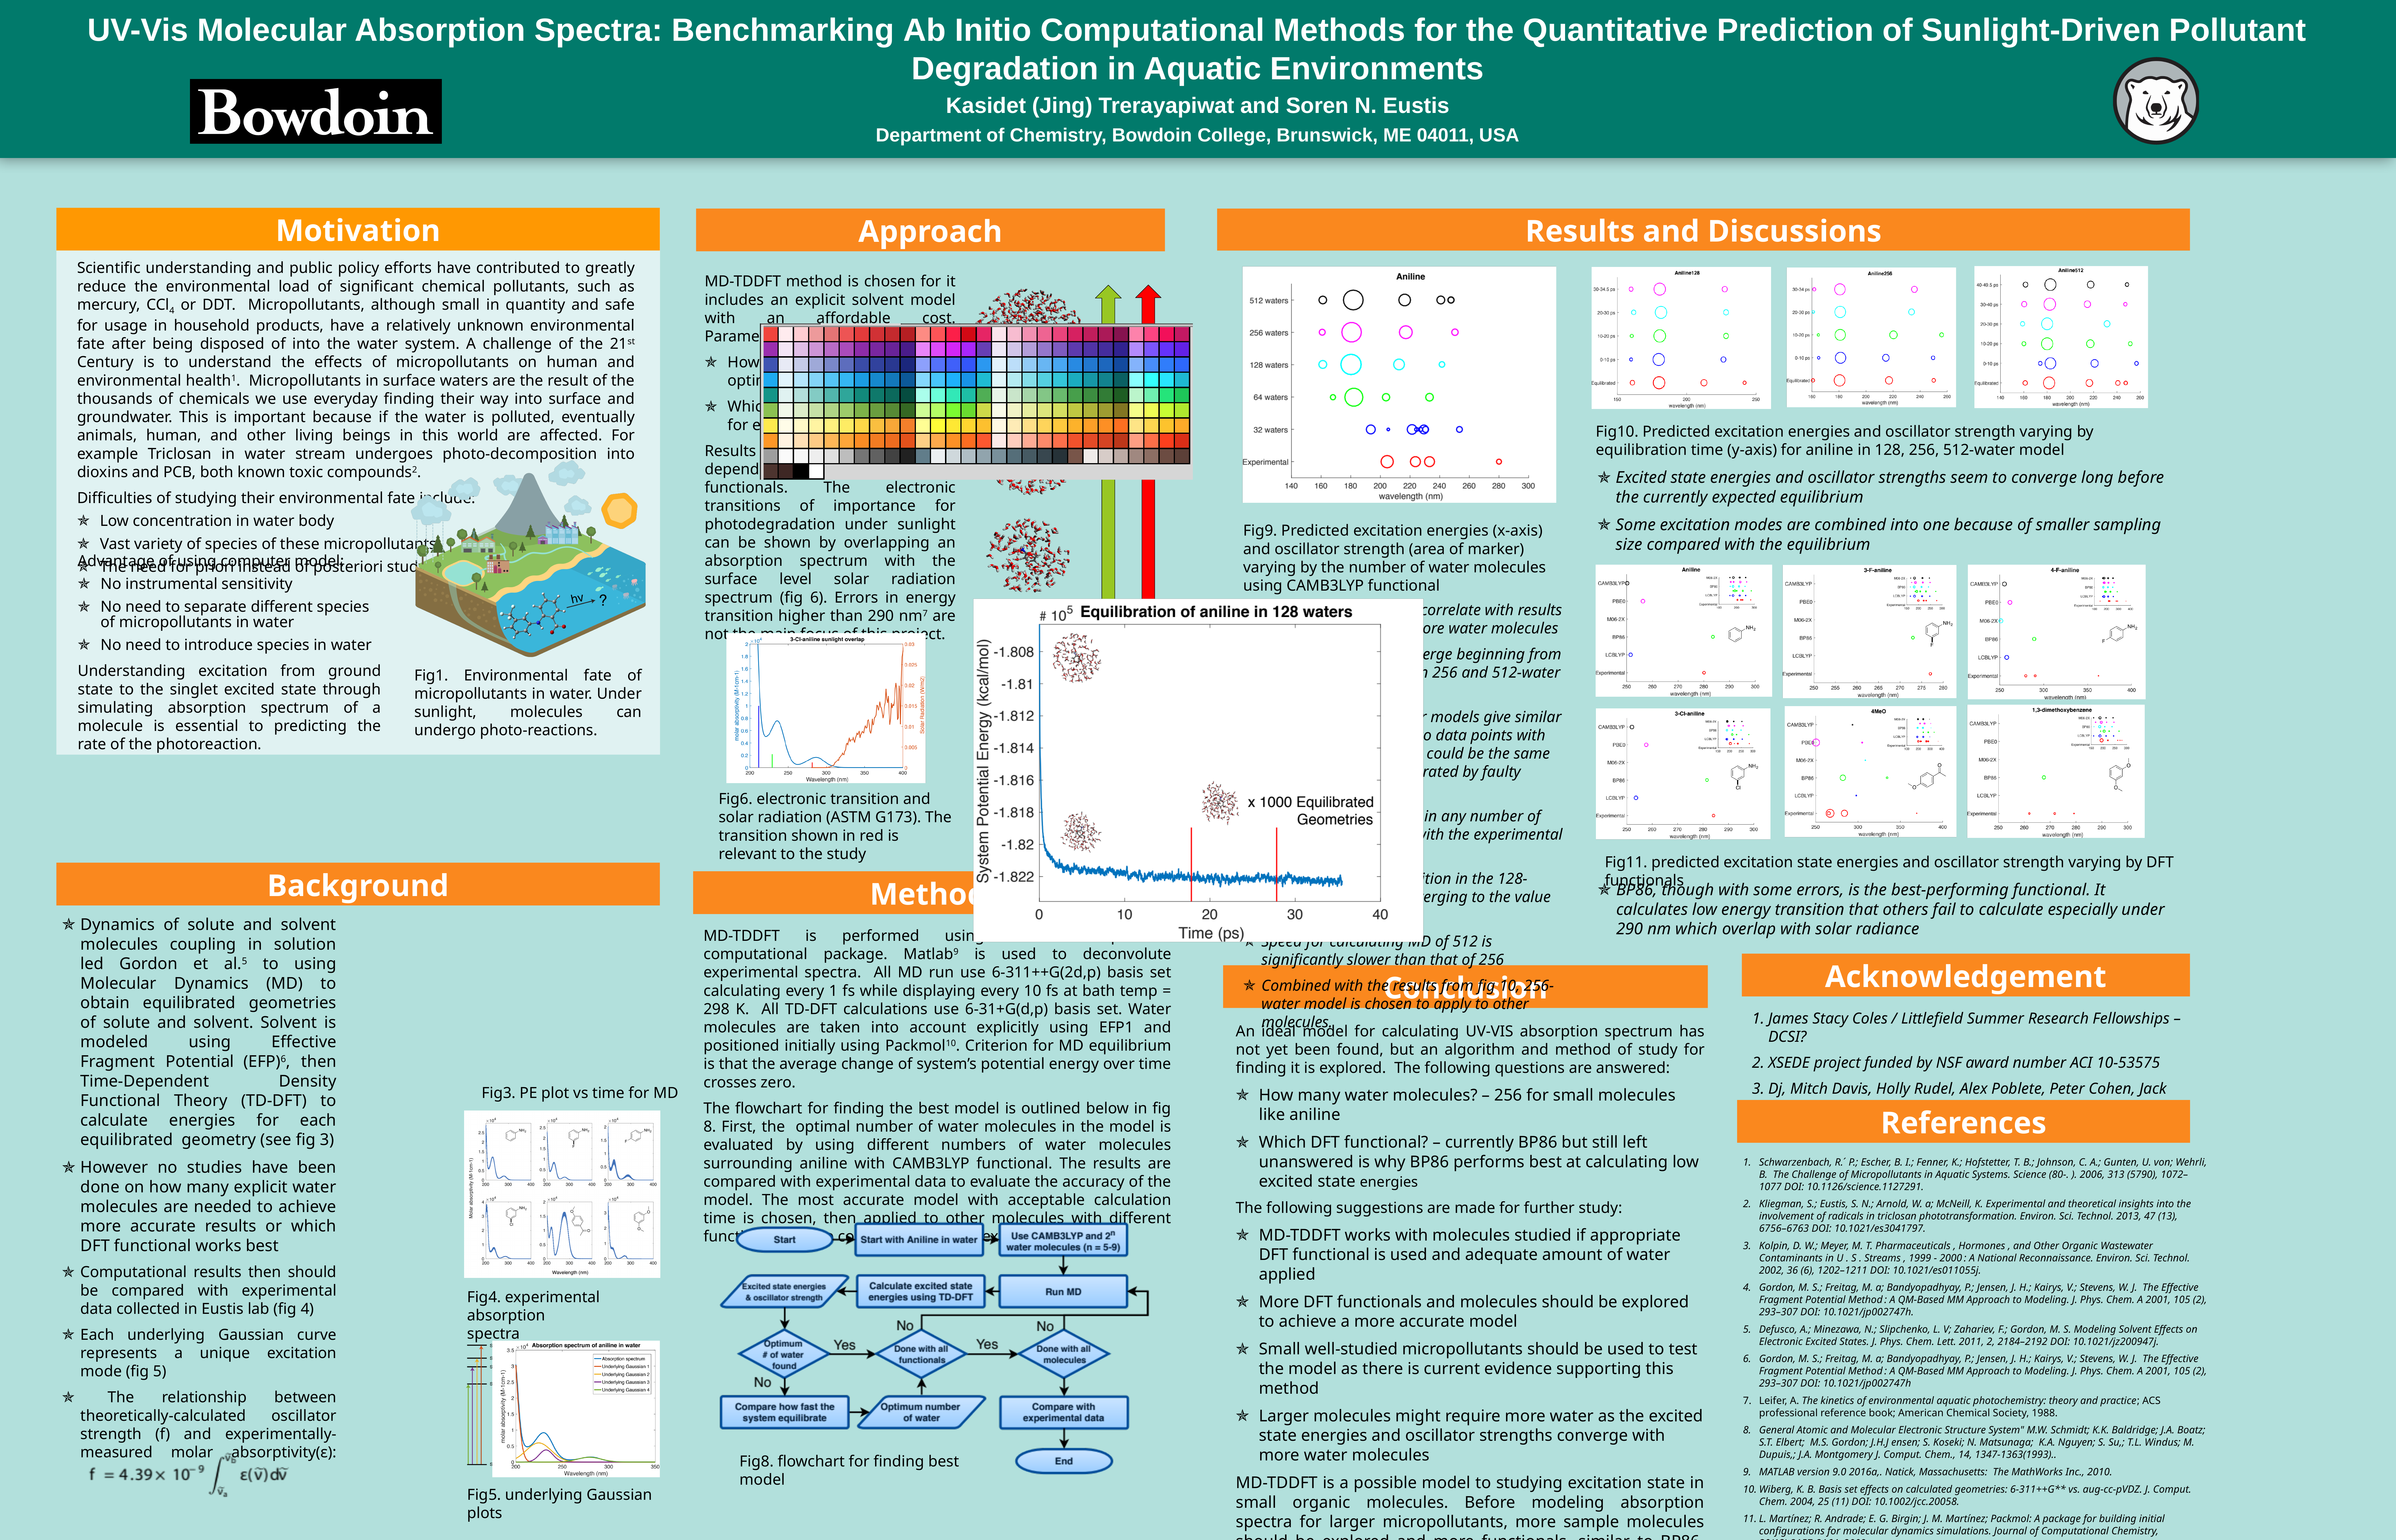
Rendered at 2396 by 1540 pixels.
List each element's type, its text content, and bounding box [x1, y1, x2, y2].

text_box Acknowledgement [1742, 953, 2190, 996]
text_box Fig5. underlying Gaussian plots [463, 1482, 667, 1523]
text_box Motivation [56, 208, 660, 251]
text_box [388, 780, 402, 804]
text_box Fig6. electronic transition and solar radiation (ASTM G173). The transition shown in red is relevant to the study [714, 787, 961, 864]
text_box Excited state energies and oscillator strengths seem to converge long before the currently expected equilibrium Some excitation modes are combined into one because of smaller sampling size compared with the equilibrium [1593, 465, 2170, 555]
text_box UV-Vis Molecular Absorption Spectra: Benchmarking Ab Initio Computational Methods for the Quantitative Prediction of Sunlight-Driven Pollutant Degradation in Aquatic Environments Kasidet (Jing) Trerayapiwat and Soren N. Eustis Department of Chemistry, Bowdoin College, Brunswick, ME 04011, USA [0, 0, 2396, 158]
picture [1239, 266, 1557, 503]
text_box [410, 459, 651, 742]
text_box MD-TDDFT is performed using GAMESS10 quantum computational package. Matlab9 is used to deconvolute experimental spectra. All MD run use 6-311++G(2d,p) basis set calculating every 1 fs while displaying every 10 fs at bath temp = 298 K. All TD-DFT calculations use 6-31+G(d,p) basis set. Water molecules are taken into account explicitly using EFP1 and positioned initially using Packmol10. Criterion for MD equilibrium is that the average change of system’s potential energy over time crosses zero. The flowchart for finding the best model is outlined below in fig 8. First, the optimal number of water molecules in the model is evaluated by using different numbers of water molecules surrounding aniline with CAMB3LYP functional. The results are compared with experimental data to evaluate the accuracy of the model. The most accurate model with acceptable calculation time is chosen, then applied to other molecules with different functionals before comparing again to experimental data. [698, 923, 1177, 1248]
text_box Results and Discussions [1217, 208, 2190, 251]
text_box Schwarzenbach, R. ́ P.; Escher, B. I.; Fenner, K.; Hofstetter, T. B.; Johnson, C. A.; Gunten, U. von; Wehrli, B. The Challenge of Micropollutants in Aquatic Systems. Science (80-. ). 2006, 313 (5790), 1072–1077 DOI: 10.1126/science.1127291. Kliegman, S.; Eustis, S. N.; Arnold, W. a; McNeill, K. Experimental and theoretical insights into the involvement of radicals in triclosan phototransformation. Environ. Sci. Technol. 2013, 47 (13), 6756–6763 DOI: 10.1021/es3041797. Kolpin, D. W.; Meyer, M. T. Pharmaceuticals , Hormones , and Other Organic Wastewater Contaminants in U . S . Streams , 1999 - 2000 : A National Reconnaissance. Environ. Sci. Technol. 2002, 36 (6), 1202–1211 DOI: 10.1021/es011055j. Gordon, M. S.; Freitag, M. a; Bandyopadhyay, P.; Jensen, J. H.; Kairys, V.; Stevens, W. J. The Effective Fragment Potential Method : A QM-Based MM Approach to Modeling. J. Phys. Chem. A 2001, 105 (2), 293–307 DOI: 10.1021/jp002747h. Defusco, A.; Minezawa, N.; Slipchenko, L. V; Zahariev, F.; Gordon, M. S. Modeling Solvent Effects on Electronic Excited States. J. Phys. Chem. Lett. 2011, 2, 2184–2192 DOI: 10.1021/jz200947j. Gordon, M. S.; Freitag, M. a; Bandyopadhyay, P.; Jensen, J. H.; Kairys, V.; Stevens, W. J. The Effective Fragment Potential Method : A QM-Based MM Approach to Modeling. J. Phys. Chem. A 2001, 105 (2), 293–307 DOI: 10.1021/jp002747h Leifer, A. The kinetics of environmental aquatic photochemistry: theory and practice; ACS professional reference book; American Chemical Society, 1988. General Atomic and Molecular Electronic Structure System" M.W. Schmidt; K.K. Baldridge; J.A. Boatz; S.T. Elbert; M.S. Gordon; J.H.J ensen; S. Koseki; N. Matsunaga; K.A. Nguyen; S. Su,; T.L. Windus; M. Dupuis,; J.A. Montgomery J. Comput. Chem., 14, 1347-1363(1993).. MATLAB version 9.0 2016a,. Natick, Massachusetts: The MathWorks Inc., 2010. Wiberg, K. B. Basis set effects on calculated geometries: 6-311++G** vs. aug-cc-pVDZ. J. Comput. Chem. 2004, 25 (11) DOI: 10.1002/jcc.20058. L. Martínez; R. Andrade; E. G. Birgin; J. M. Martínez; Packmol: A package for building initial configurations for molecular dynamics simulations. Journal of Computational Chemistry, 30(13):2157-2164, 2009. [1736, 1152, 2216, 1540]
picture [464, 1341, 660, 1478]
picture [1727, 624, 1757, 643]
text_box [962, 280, 1195, 587]
picture [190, 79, 442, 144]
text_box References [1737, 1100, 2190, 1143]
text_box Methods [693, 871, 961, 914]
text_box Approach [696, 208, 1165, 252]
picture [1730, 762, 1759, 791]
text_box Dynamics of solute and solvent molecules coupling in solution led Gordon et al.5 to using Molecular Dynamics (MD) to obtain equilibrated geometries of solute and solvent. Solvent is modeled using Effective Fragment Potential (EFP)6, then Time-Dependent Density Functional Theory (TD-DFT) to calculate energies for each equilibrated geometry (see fig 3) However no studies have been done on how many explicit water molecules are needed to achieve more accurate results or which DFT functional works best Computational results then should be compared with experimental data collected in Eustis lab (fig 4) Each underlying Gaussian curve represents a unique excitation mode (fig 5) The relationship between theoretically-calculated oscillator strength (f) and experimentally-measured molar absorptivity(ε): [56, 911, 342, 1500]
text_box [1591, 563, 2182, 873]
picture [2101, 623, 2138, 644]
text_box Conclusion [1569, 965, 1708, 1008]
picture [2111, 56, 2201, 146]
text_box Fig8. flowchart for finding best model [735, 1484, 993, 1490]
text_box James Stacy Coles / Littlefield Summer Research Fellowships – DCSI? XSEDE project funded by NSF award number ACI 10-53575 Dj, Mitch Davis, Holly Rudel, Alex Poblete, Peter Cohen, Jack O’Brien [1745, 1005, 2201, 1119]
text_box Fig3. PE plot vs time for MD [477, 1081, 736, 1103]
picture [2108, 757, 2132, 792]
text_box Background [56, 862, 660, 905]
picture [75, 1452, 305, 1498]
text_box Conclusion [1223, 965, 1239, 1008]
picture [701, 1216, 1158, 1483]
text_box 32 water model fails to correlate with results from the models with more water molecules The results start to converge beginning from 64-water to the values in 256 and 512-water model 128, 256, and 512-water models give similar results. Note that the two data points with similar values of f and λ could be the same mode of excitation separated by faulty statistical analysis Results from CAMB3LYP in any number of water correlate poorly with the experimental results The lowest energy transition in the 128-water model is still converging to the value of 256 and 512. Speed for calculating MD of 512 is significantly slower than that of 256 Combined with the results from fig 10, 256-water model is chosen to apply to other molecules. [1239, 598, 1569, 1033]
picture [464, 1111, 660, 1278]
picture [1907, 761, 1947, 790]
text_box [56, 251, 660, 755]
picture [726, 633, 929, 783]
picture [962, 588, 1434, 952]
text_box Fig9. Predicted excitation energies (x-axis) and oscillator strength (area of marker) varying by the number of water molecules using CAMB3LYP functional [1239, 518, 1556, 596]
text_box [1591, 266, 2148, 461]
text_box Fig4. experimental absorption spectra [463, 1285, 660, 1342]
picture [760, 323, 1193, 480]
text_box BP86, though with some errors, is the best-performing functional. It calculates low energy transition that others fail to calculate especially under 290 nm which overlap with solar radiance [1593, 877, 2170, 940]
text_box An ideal model for calculating UV-VIS absorption spectrum has not yet been found, but an algorithm and method of study for finding it is explored. The following questions are answered: How many water molecules? – 256 for small molecules like aniline Which DFT functional? – currently BP86 but still left unanswered is why BP86 performs best at calculating low excited state energies The following suggestions are made for further study: MD-TDDFT works with molecules studied if appropriate DFT functional is used and adequate amount of water applied More DFT functionals and molecules should be explored to achieve a more accurate model Small well-studied micropollutants should be used to test the model as there is current evidence supporting this method Larger molecules might require more water as the excited state energies and oscillator strengths converge with more water molecules MD-TDDFT is a possible model to studying excitation state in small organic molecules. Before modeling absorption spectra for larger micropollutants, more sample molecules should be explored and more functionals, similar to BP86, studied. [1232, 1019, 1709, 1540]
text_box MD-TDDFT method is chosen for it includes an explicit solvent model with an affordable cost. Parameters of the model include: How many water molecules? - optimal for speed and accuracy Which DFT functional to use? – for energy calculation Results from TD-DFT vary greatly depending on the choice of DFT functionals. The electronic transitions of importance for photodegradation under sunlight can be shown by overlapping an absorption spectrum with the surface level solar radiation spectrum (fig 6). Errors in energy transition higher than 290 nm7 are not the main focus of this project. [699, 268, 962, 697]
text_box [71, 255, 641, 745]
picture [1925, 619, 1954, 648]
